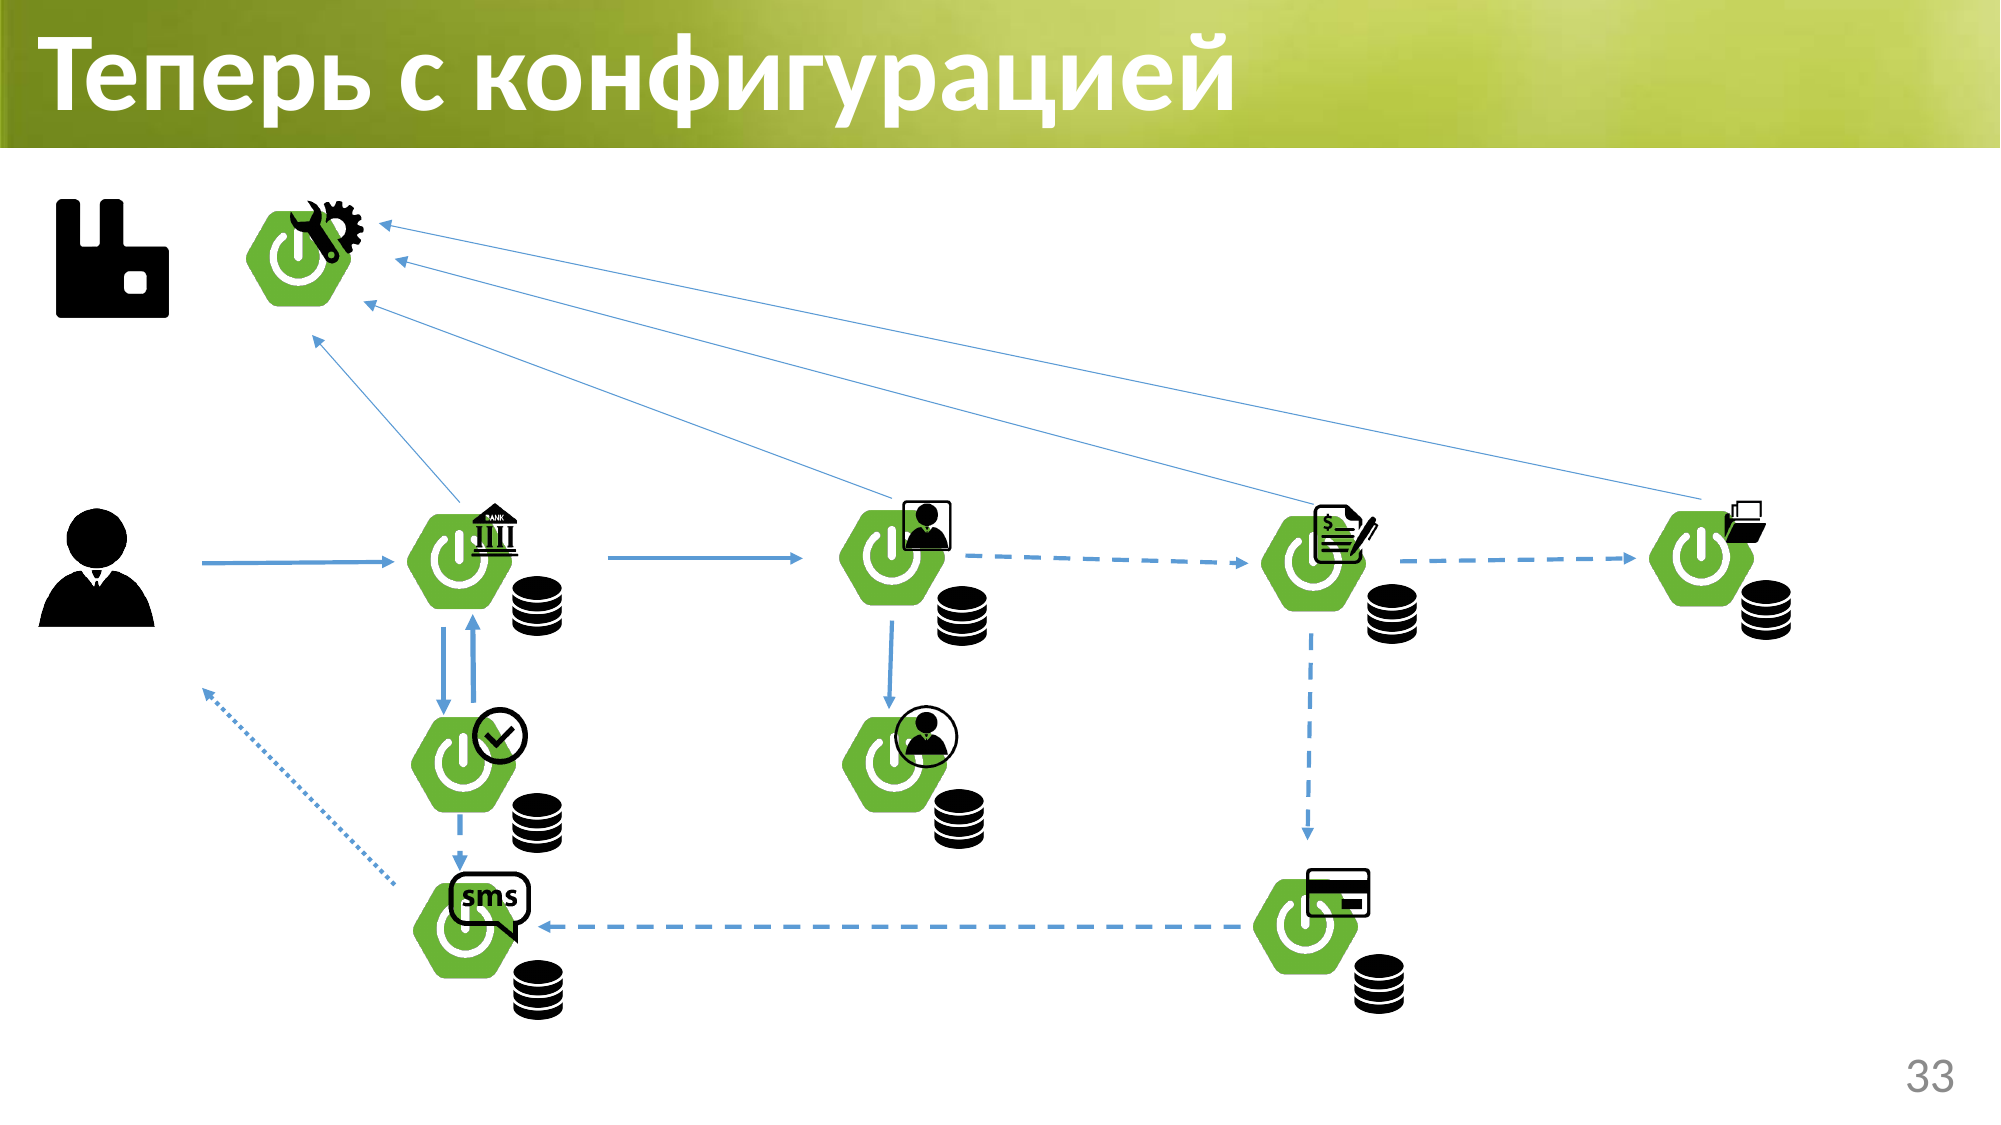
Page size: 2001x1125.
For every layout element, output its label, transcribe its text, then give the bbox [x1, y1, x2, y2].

picture [1248, 504, 1422, 644]
picture [398, 705, 567, 854]
picture [826, 505, 992, 646]
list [38, 508, 155, 627]
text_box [1307, 633, 1312, 841]
picture [0, 0, 2000, 148]
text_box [889, 620, 893, 705]
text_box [1400, 558, 1637, 562]
picture [1240, 867, 1409, 1014]
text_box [202, 687, 395, 885]
picture [829, 705, 989, 849]
picture [394, 505, 567, 636]
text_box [378, 223, 1702, 500]
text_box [363, 301, 378, 499]
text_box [312, 335, 394, 503]
slide_number 33 [1520, 1042, 1971, 1103]
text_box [965, 555, 1249, 564]
picture [56, 199, 169, 318]
picture [233, 199, 364, 318]
picture [1636, 499, 1796, 640]
picture [400, 871, 568, 1020]
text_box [394, 500, 1314, 505]
